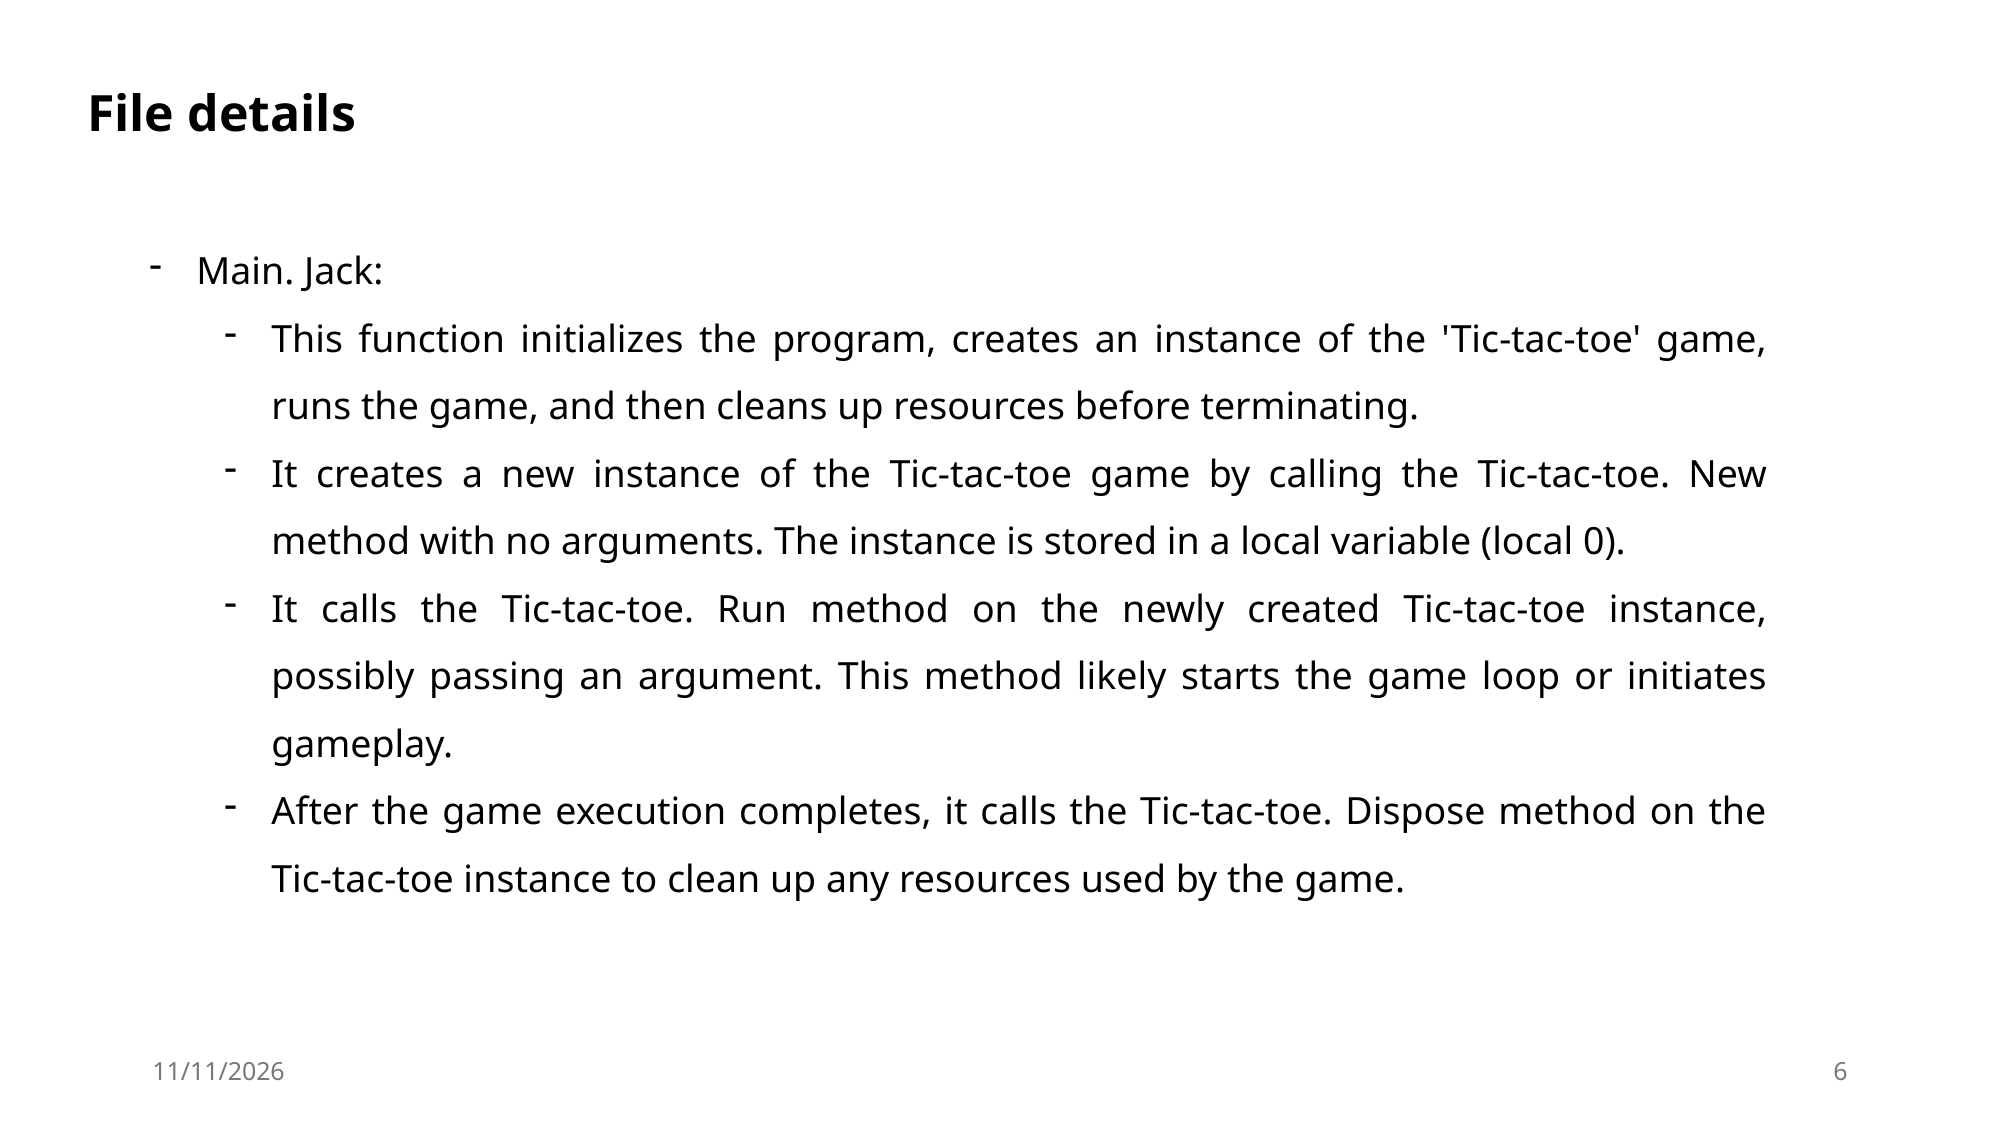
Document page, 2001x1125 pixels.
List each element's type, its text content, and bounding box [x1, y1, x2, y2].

text_box Main. Jack: This function initializes the program, creates an instance of the 'Tic-tac-toe' game, runs the game, and then cleans up resources before terminating. It creates a new instance of the Tic-tac-toe game by calling the Tic-tac-toe. New method with no arguments. The instance is stored in a local variable (local 0). It calls the Tic-tac-toe. Run method on the newly created Tic-tac-toe instance, possibly passing an argument. This method likely starts the game loop or initiates gameplay. After the game execution completes, it calls the Tic-tac-toe. Dispose method on the Tic-tac-toe instance to clean up any resources used by the game. [134, 217, 1783, 975]
slide_number 6 [1412, 1042, 1863, 1103]
text_box File details [72, 74, 371, 149]
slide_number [137, 1042, 588, 1103]
